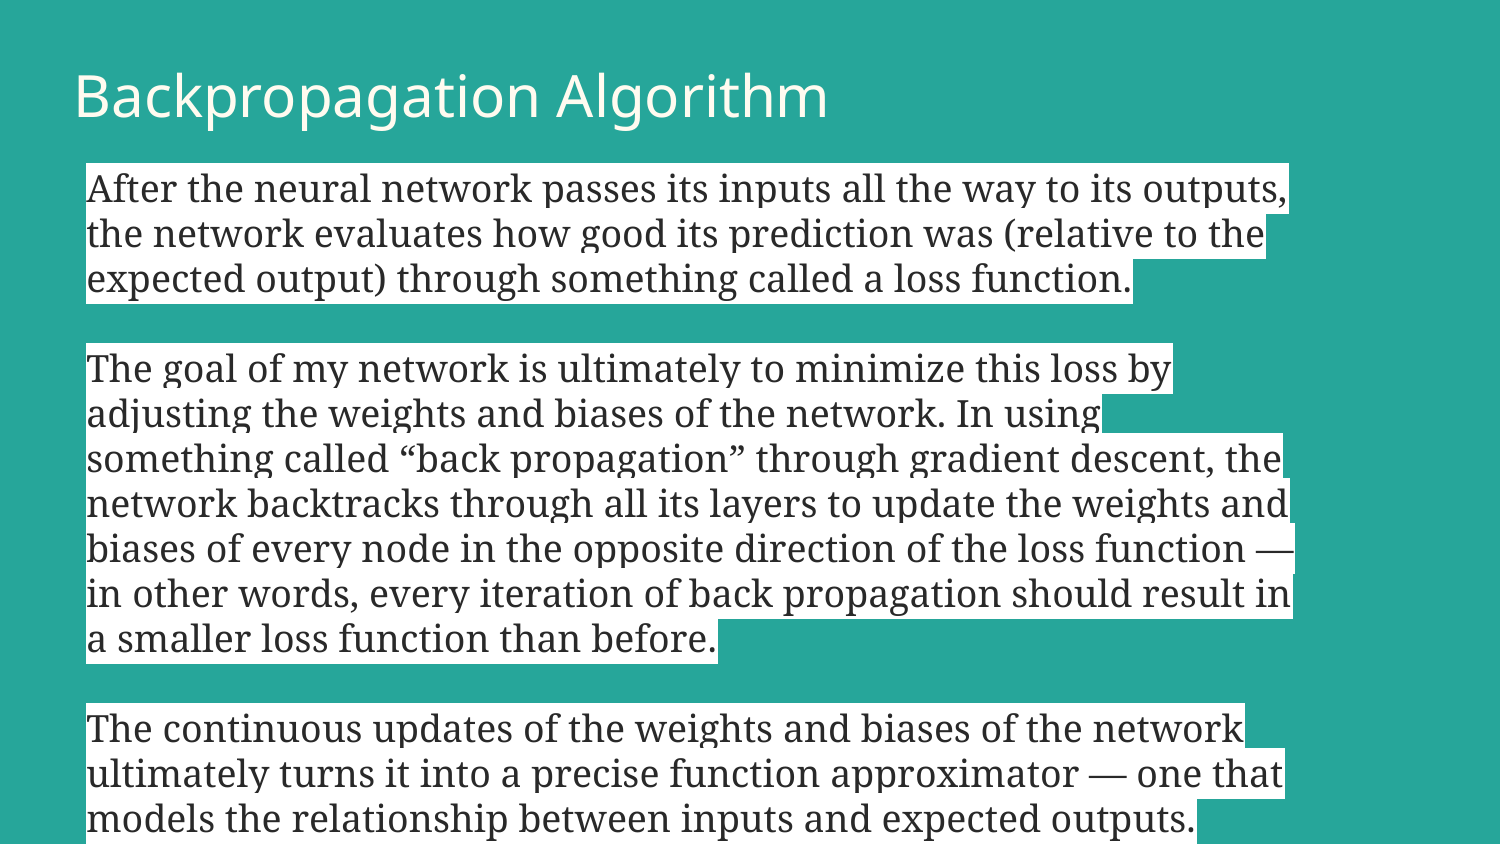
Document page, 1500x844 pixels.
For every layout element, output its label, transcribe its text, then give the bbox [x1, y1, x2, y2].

text_box After the neural network passes its inputs all the way to its outputs, the network evaluates how good its prediction was (relative to the expected output) through something called a loss function. The goal of my network is ultimately to minimize this loss by adjusting the weights and biases of the network. In using something called “back propagation” through gradient descent, the network backtracks through all its layers to update the weights and biases of every node in the opposite direction of the loss function — in other words, every iteration of back propagation should result in a smaller loss function than before. The continuous updates of the weights and biases of the network ultimately turns it into a precise function approximator — one that models the relationship between inputs and expected outputs. [71, 150, 1315, 844]
title Backpropagation Algorithm [58, 38, 978, 151]
